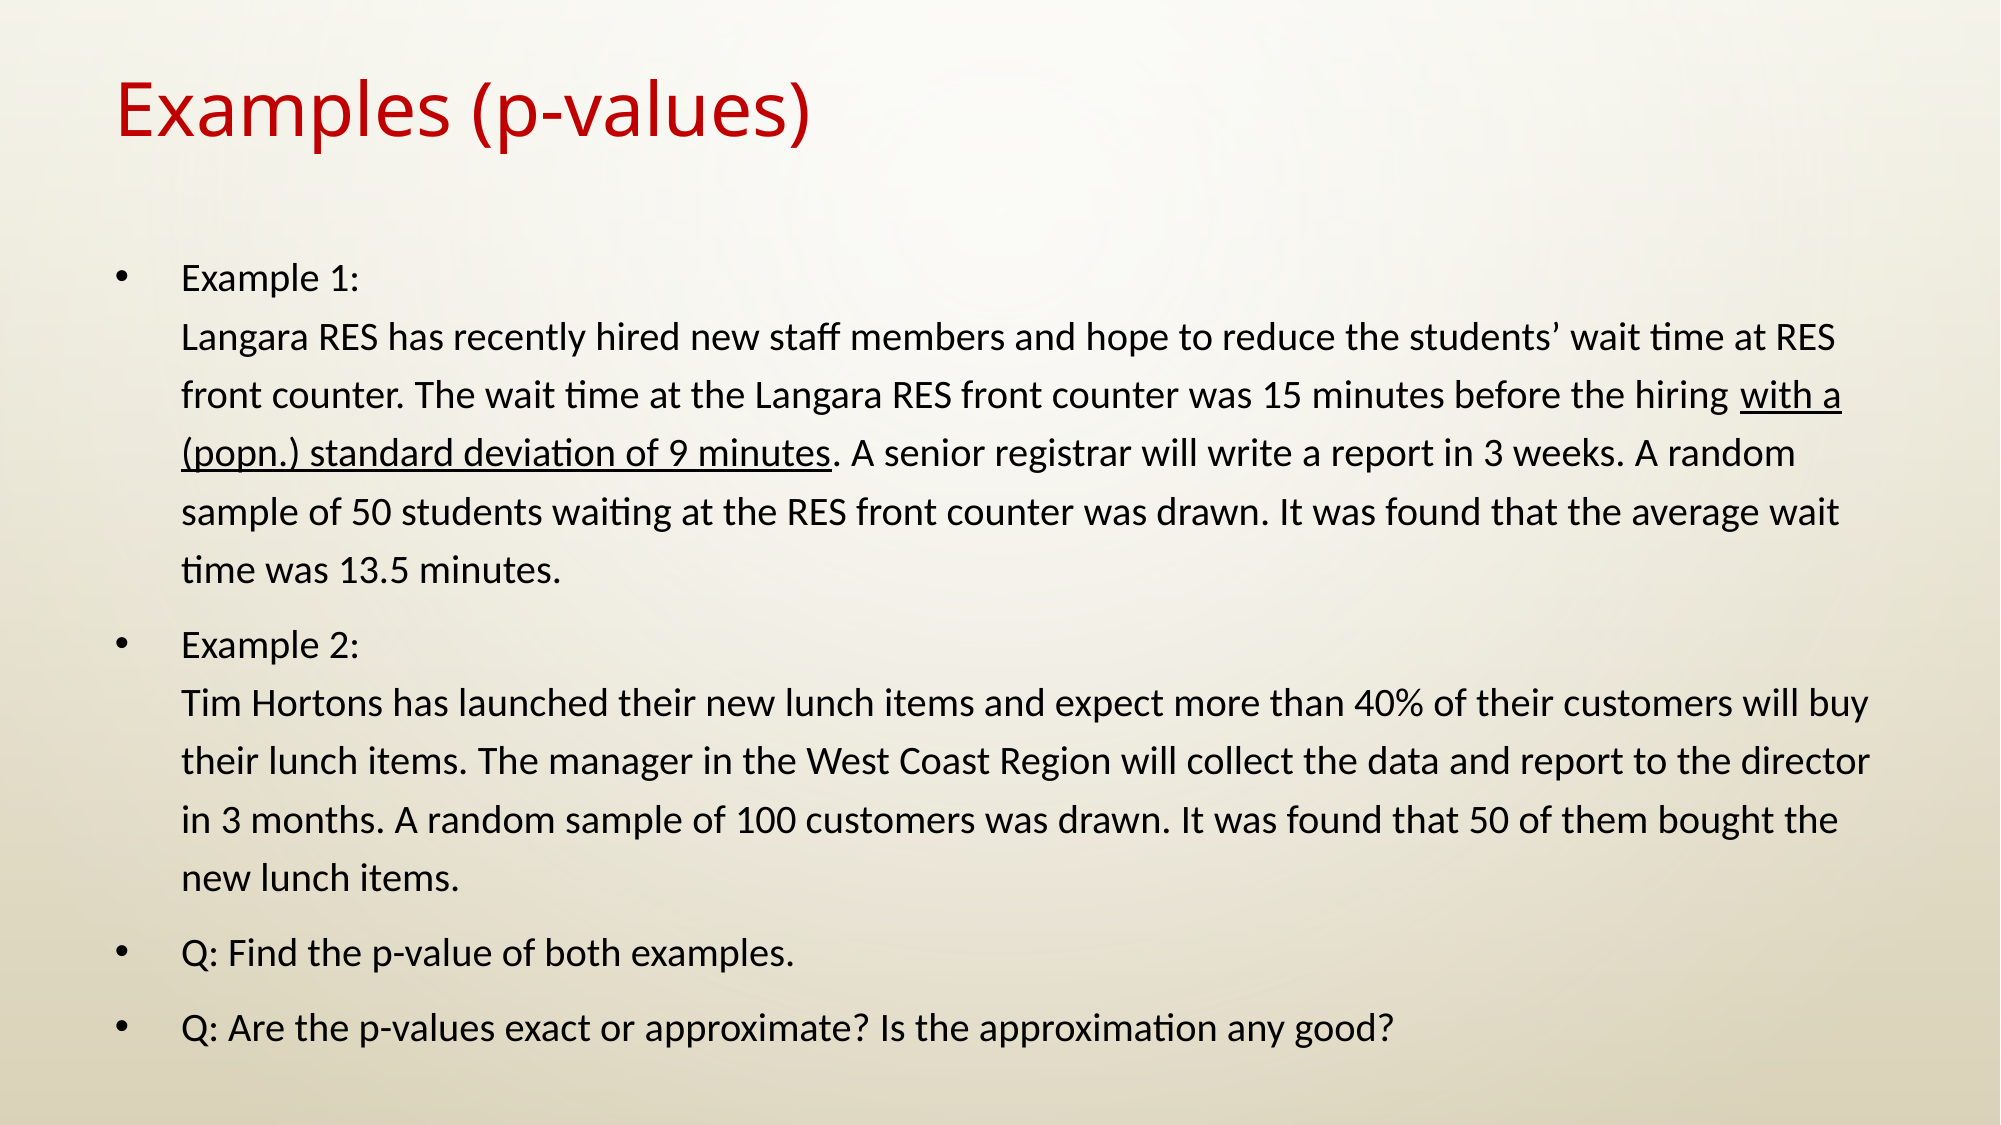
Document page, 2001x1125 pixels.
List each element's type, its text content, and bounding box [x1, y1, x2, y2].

list Example 1: Langara RES has recently hired new staff members and hope to reduce the students’ wait time at RES front counter. The wait time at the Langara RES front counter was 15 minutes before the hiring with a (popn.) standard deviation of 9 minutes. A senior registrar will write a report in 3 weeks. A random sample of 50 students waiting at the RES front counter was drawn. It was found that the average wait time was 13.5 minutes. Example 2: Tim Hortons has launched their new lunch items and expect more than 40% of their customers will buy their lunch items. The manager in the West Coast Region will collect the data and report to the director in 3 months. A random sample of 100 customers was drawn. It was found that 50 of them bought the new lunch items. Q: Find the p-value of both examples. Q: Are the p-values exact or approximate? Is the approximation any good? [99, 234, 1900, 1060]
title Examples (p-values) [99, 64, 1900, 215]
title Type I Error and Type II Error [0, 0, 2000, 176]
